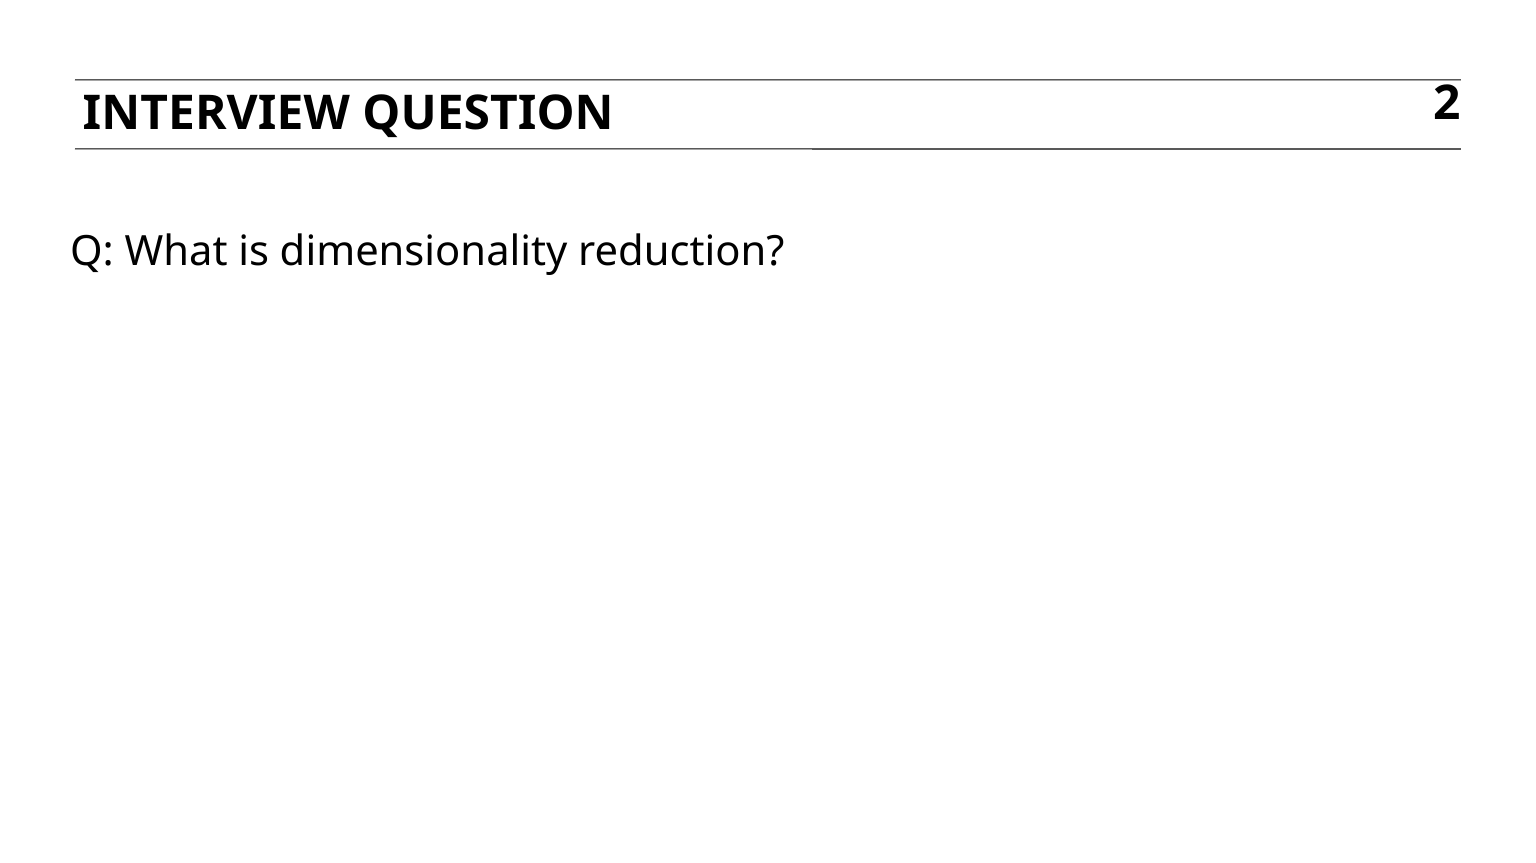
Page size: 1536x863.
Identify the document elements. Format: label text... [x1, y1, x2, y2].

slide_number 2 [1419, 86, 1461, 138]
list Interview question [67, 81, 1118, 132]
text_box Q: What is dimensionality reduction? [55, 206, 1468, 341]
